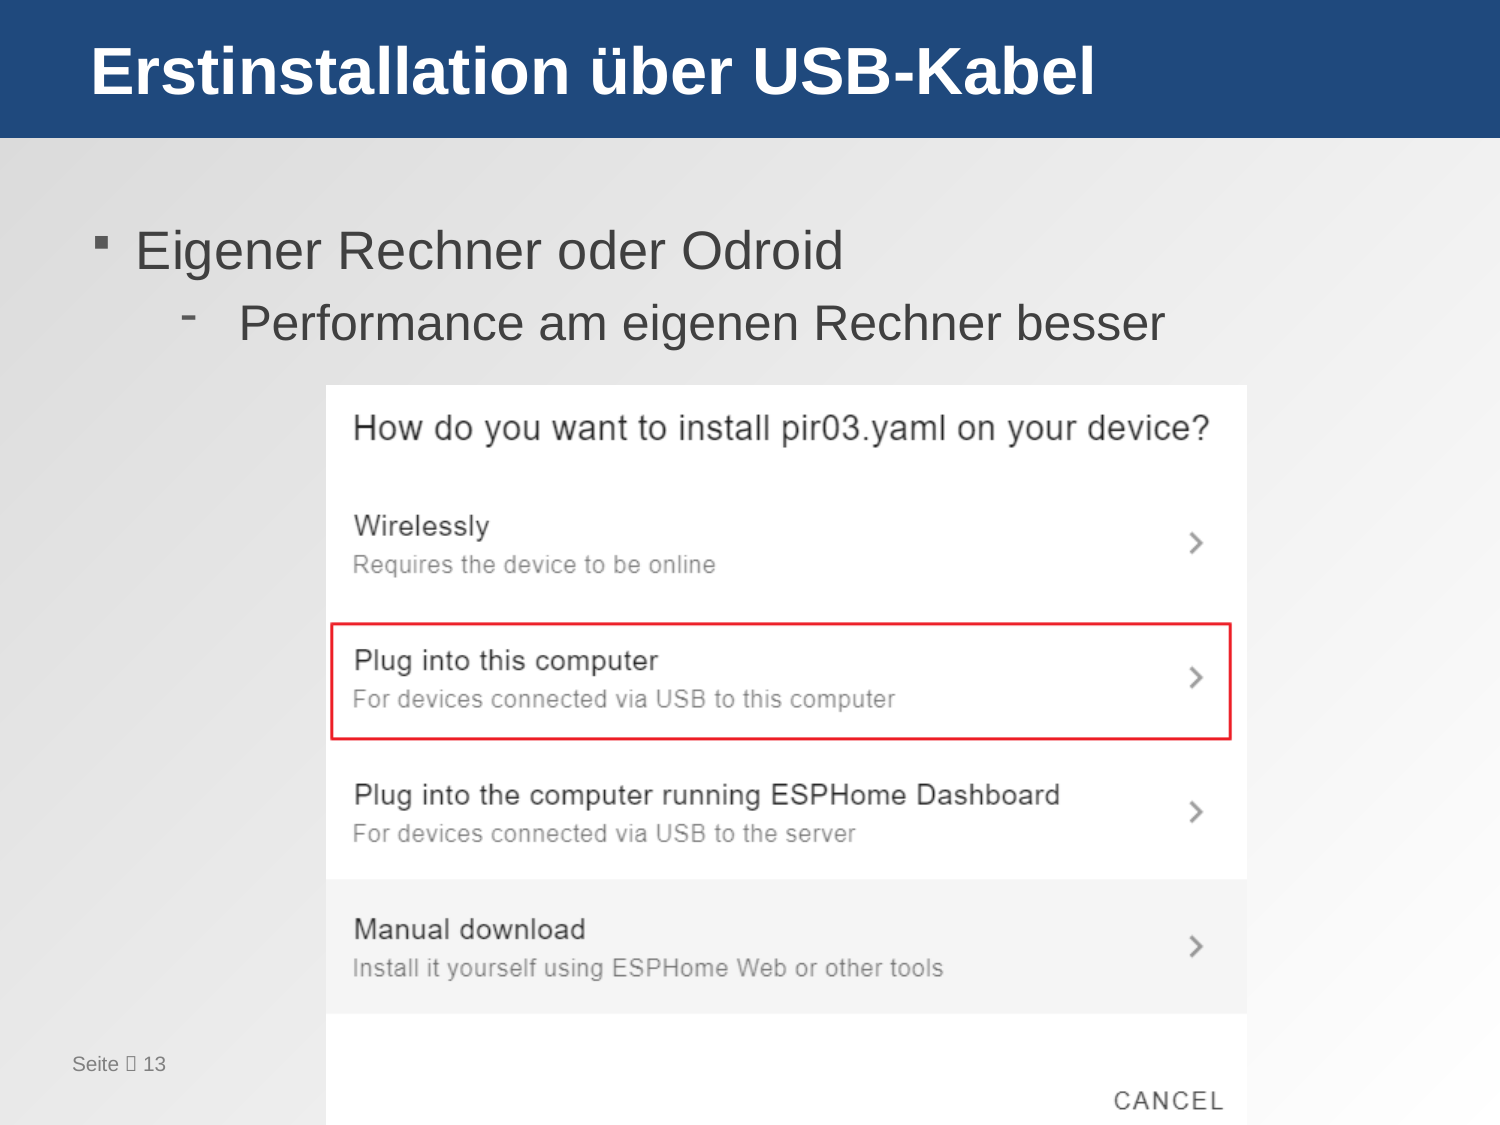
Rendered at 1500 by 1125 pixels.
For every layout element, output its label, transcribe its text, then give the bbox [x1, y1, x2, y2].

list Eigener Rechner oder Odroid Performance am eigenen Rechner besser [76, 208, 1424, 964]
picture [326, 385, 1247, 1125]
title Erstinstallation über USB-Kabel [75, 20, 1425, 208]
